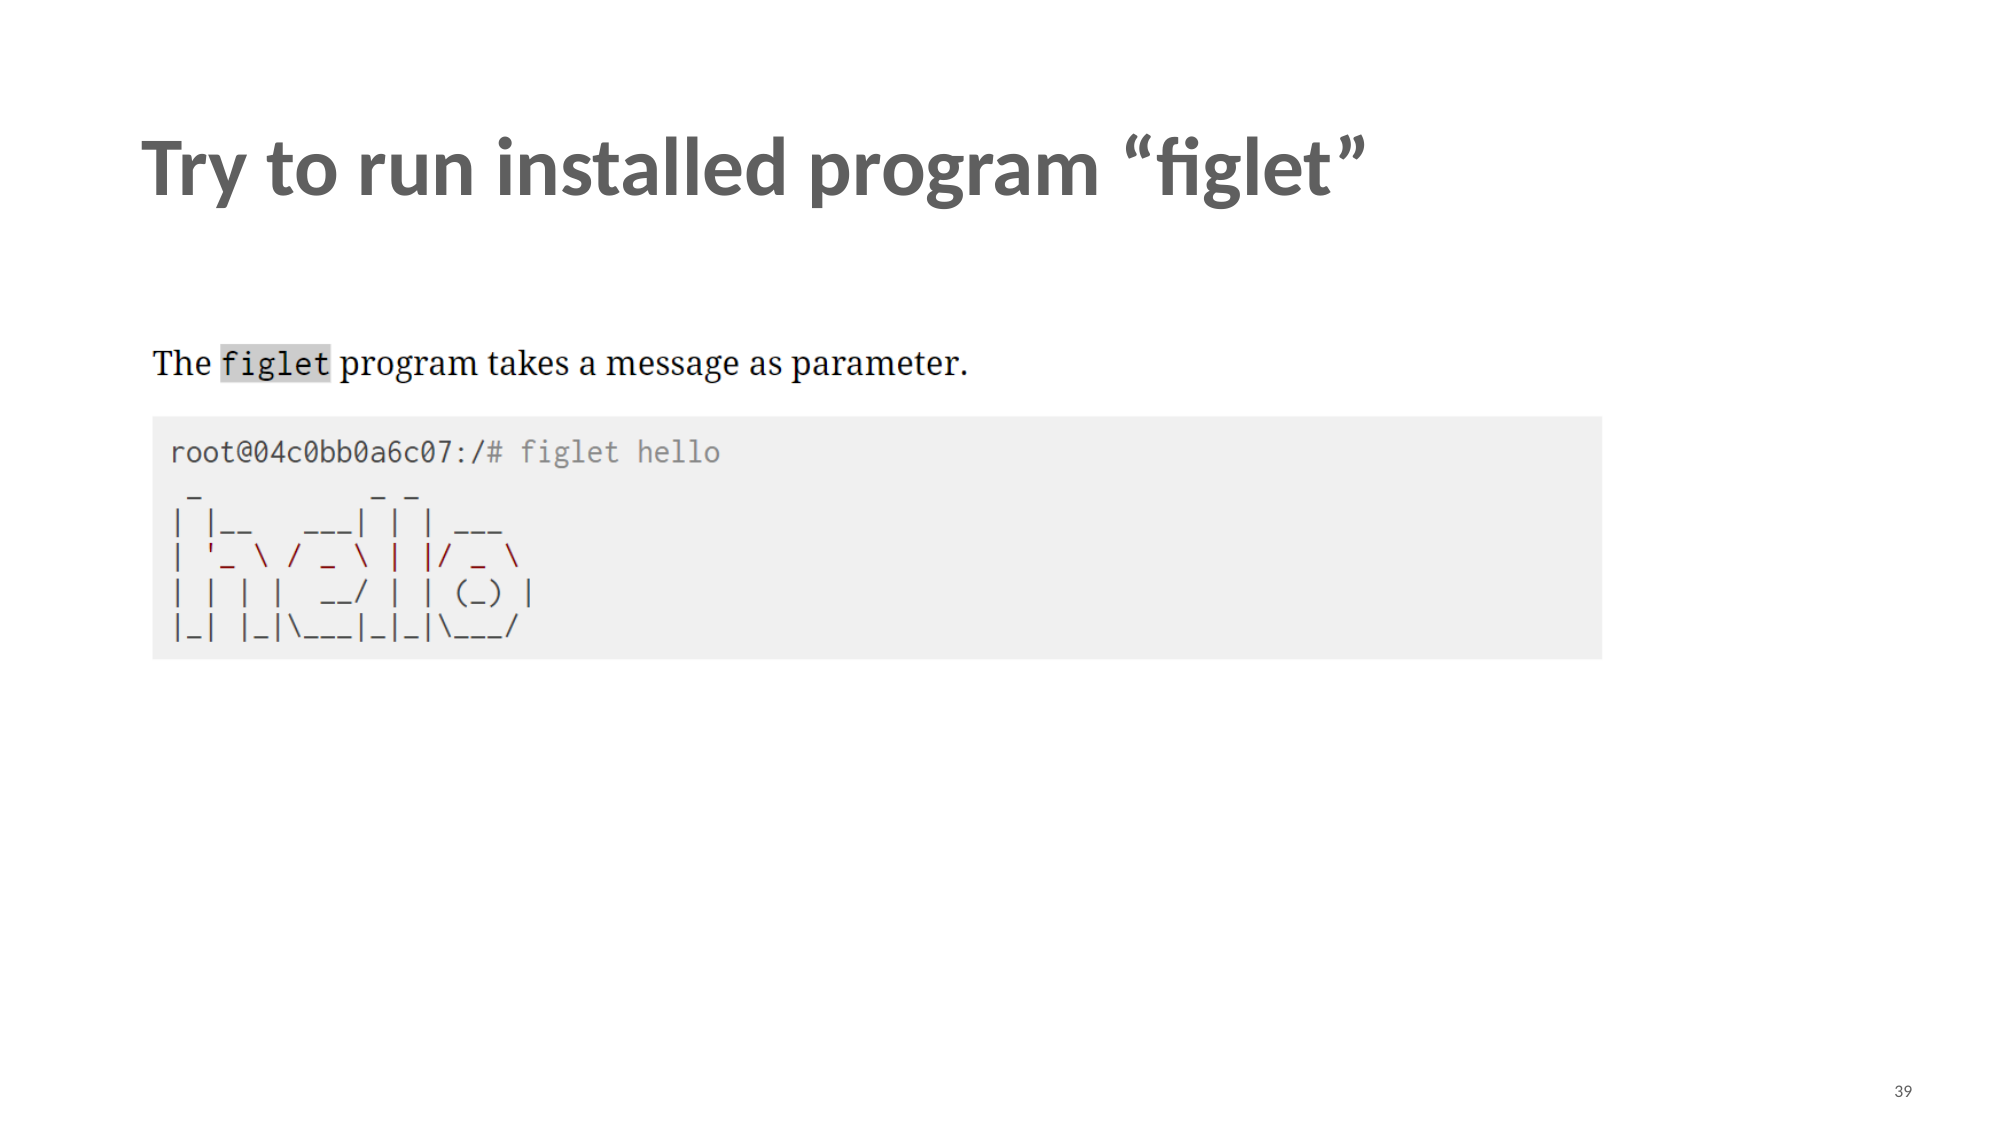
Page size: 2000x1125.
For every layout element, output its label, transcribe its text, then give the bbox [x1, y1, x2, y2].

text_box Try to run installed program “figlet” [126, 104, 1870, 270]
picture [124, 328, 1631, 681]
slide_number 39 [1849, 1075, 1913, 1106]
